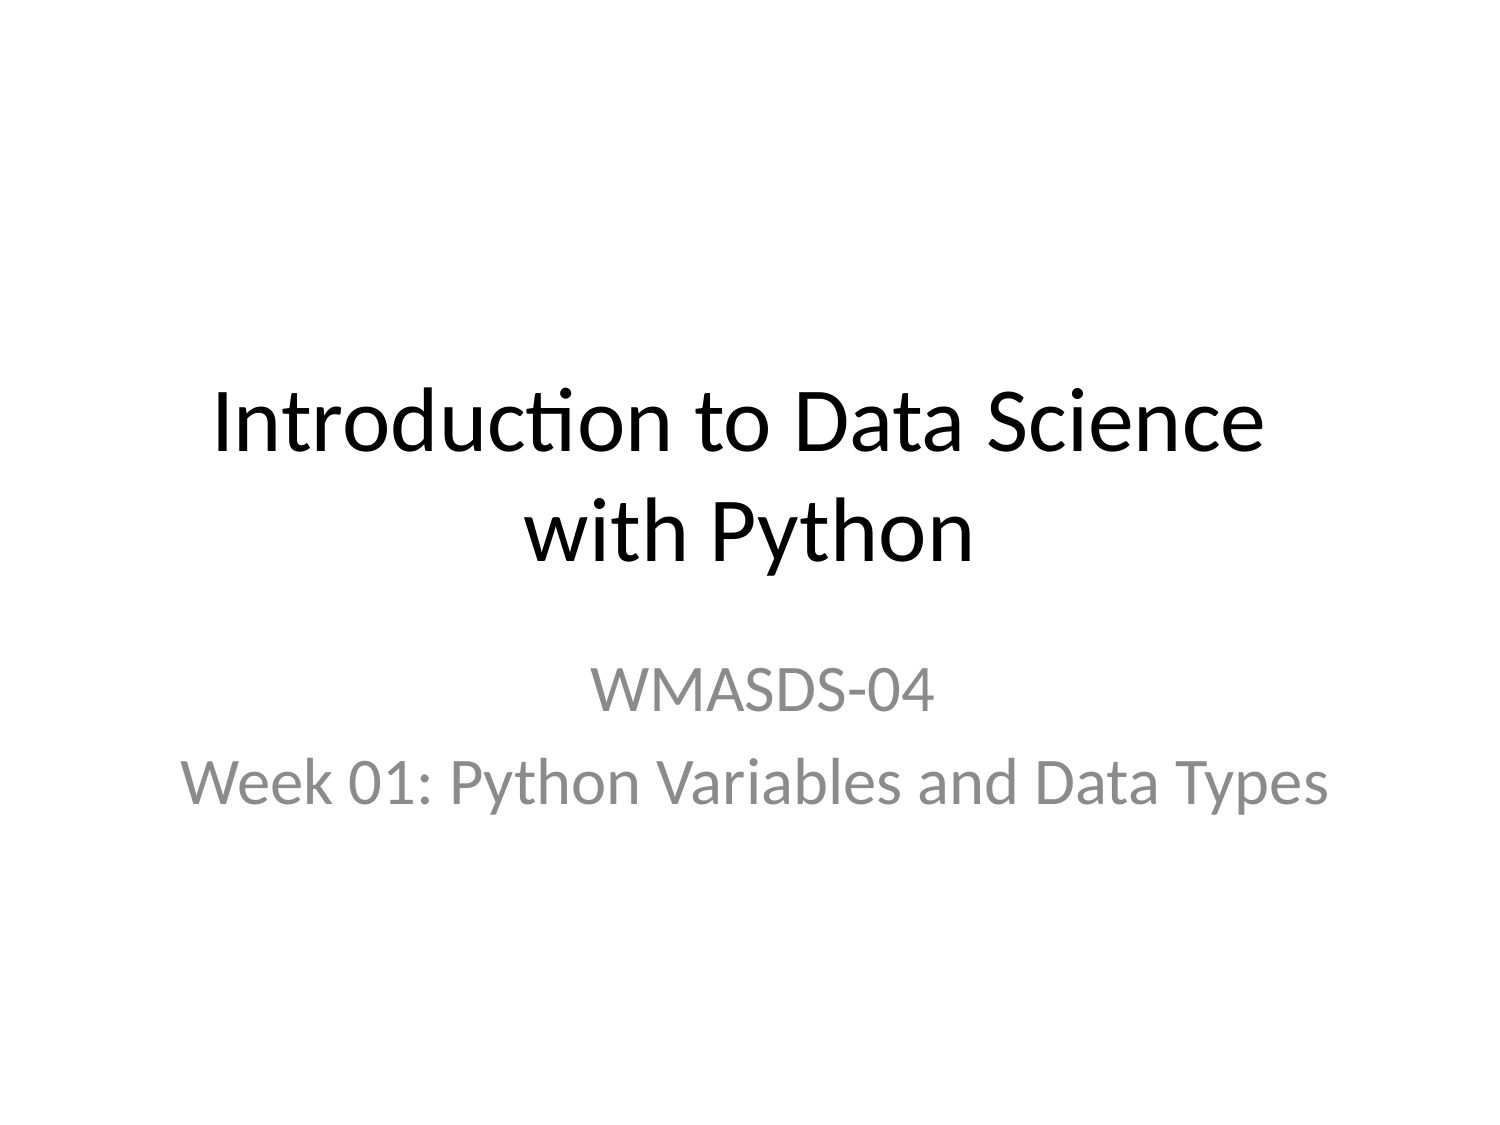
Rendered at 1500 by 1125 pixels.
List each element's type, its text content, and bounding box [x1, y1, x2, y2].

subtitle WMASDS-04 Week 01: Python Variables and Data Types [162, 637, 1363, 925]
title Introduction to Data Science with Python [112, 349, 1388, 591]
